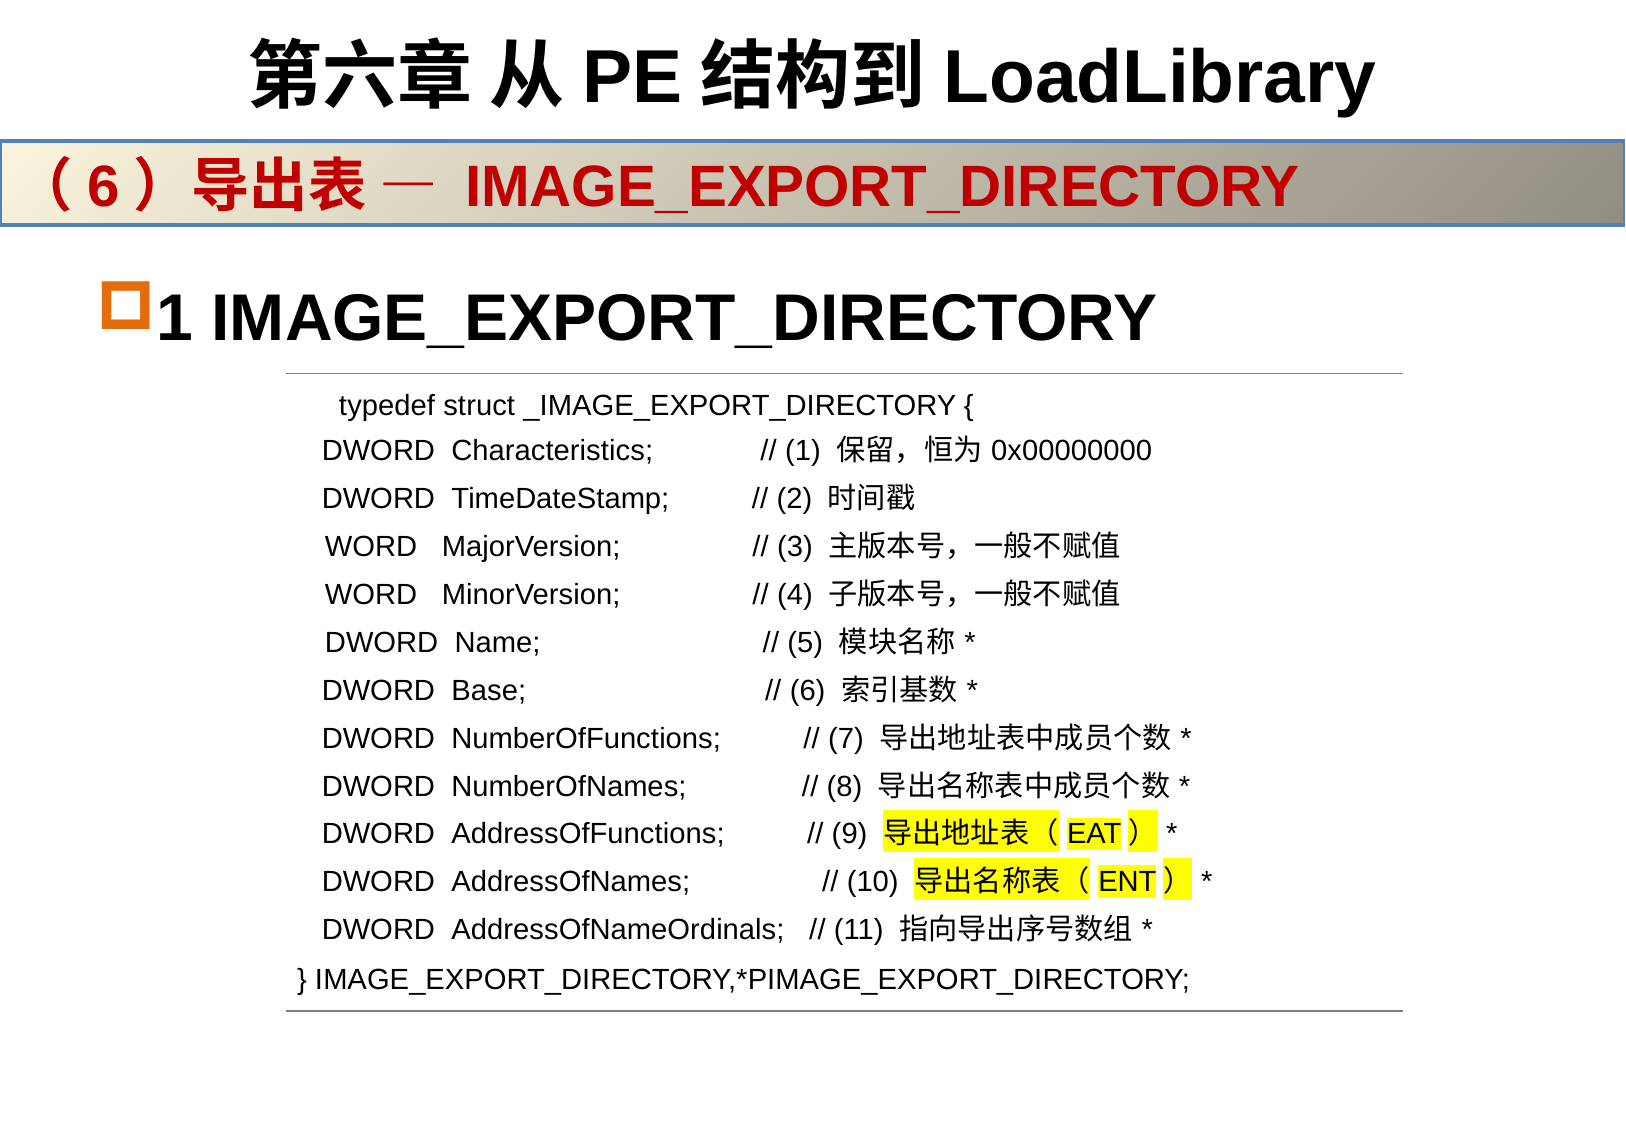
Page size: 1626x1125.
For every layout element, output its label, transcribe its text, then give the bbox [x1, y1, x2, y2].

text_box （6）导出表 — IMAGE_EXPORT_DIRECTORY [0, 139, 1625, 227]
title 第六章 从PE结构到LoadLibrary [81, 19, 1544, 126]
table_header typedef struct _IMAGE_EXPORT_DIRECTORY { DWORD Characteristics; // (1) 保留，恒为0x00000000 DWORD TimeDateStamp; // (2) 时间戳 WORD MajorVersion; // (3) 主版本号，一般不赋值 WORD MinorVersion; // (4) 子版本号，一般不赋值 DWORD Name; // (5) 模块名称* DWORD Base; // (6) 索引基数* DWORD NumberOfFunctions; // (7) 导出地址表中成员个数* DWORD NumberOfNames; // (8) 导出名称表中成员个数* DWORD AddressOfFunctions; // (9) 导出地址表（EAT）* DWORD AddressOfNames; // (10) 导出名称表（ENT）* DWORD AddressOfNameOrdinals; // (11) 指向导出序号数组* } IMAGE_EXPORT_DIRECTORY,*PIMAGE_EXPORT_DIRECTORY; [286, 374, 1403, 1010]
list 1 IMAGE_EXPORT_DIRECTORY [81, 267, 1544, 362]
